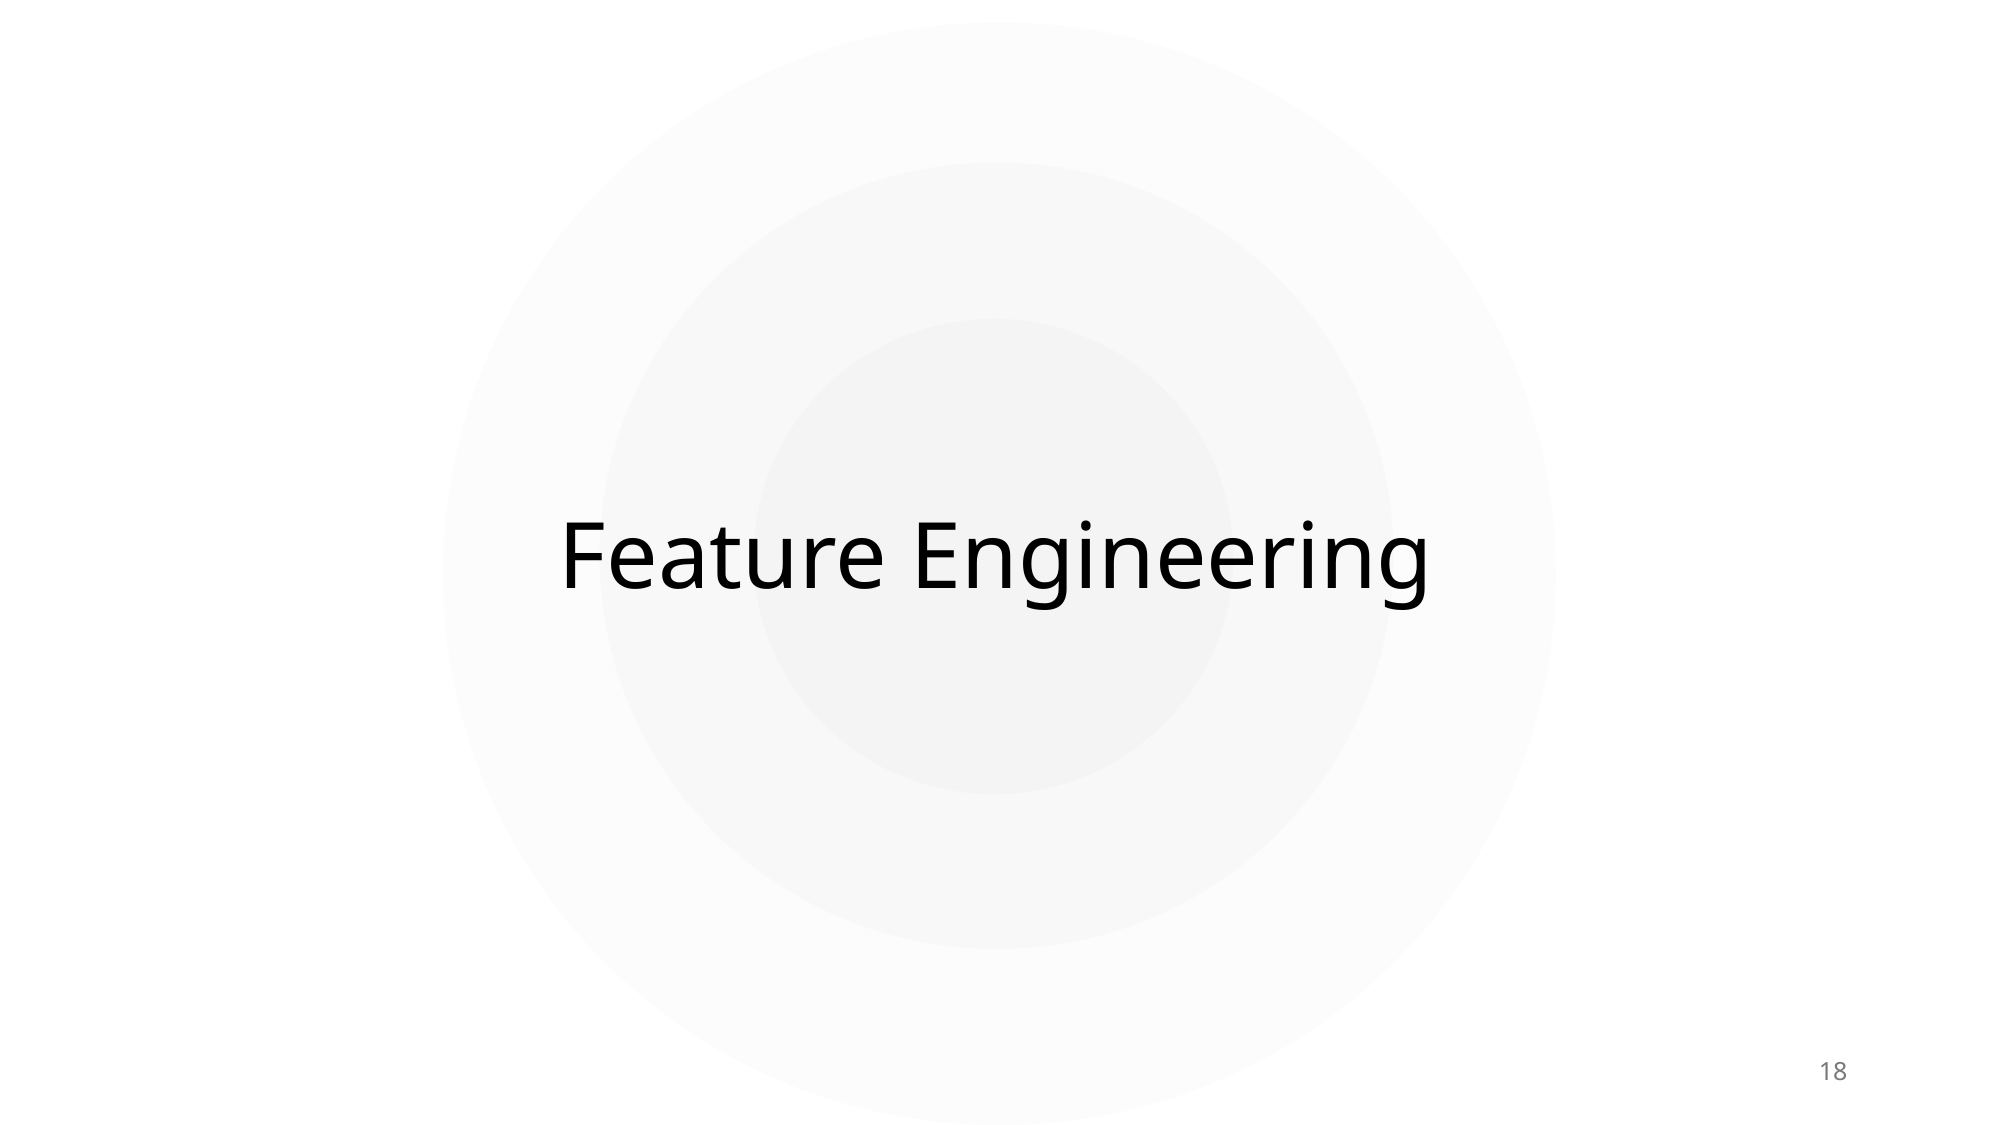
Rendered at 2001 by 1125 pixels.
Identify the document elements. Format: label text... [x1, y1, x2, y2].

slide_number 18 [1412, 1042, 1863, 1103]
title Feature Engineering [134, 450, 1860, 669]
